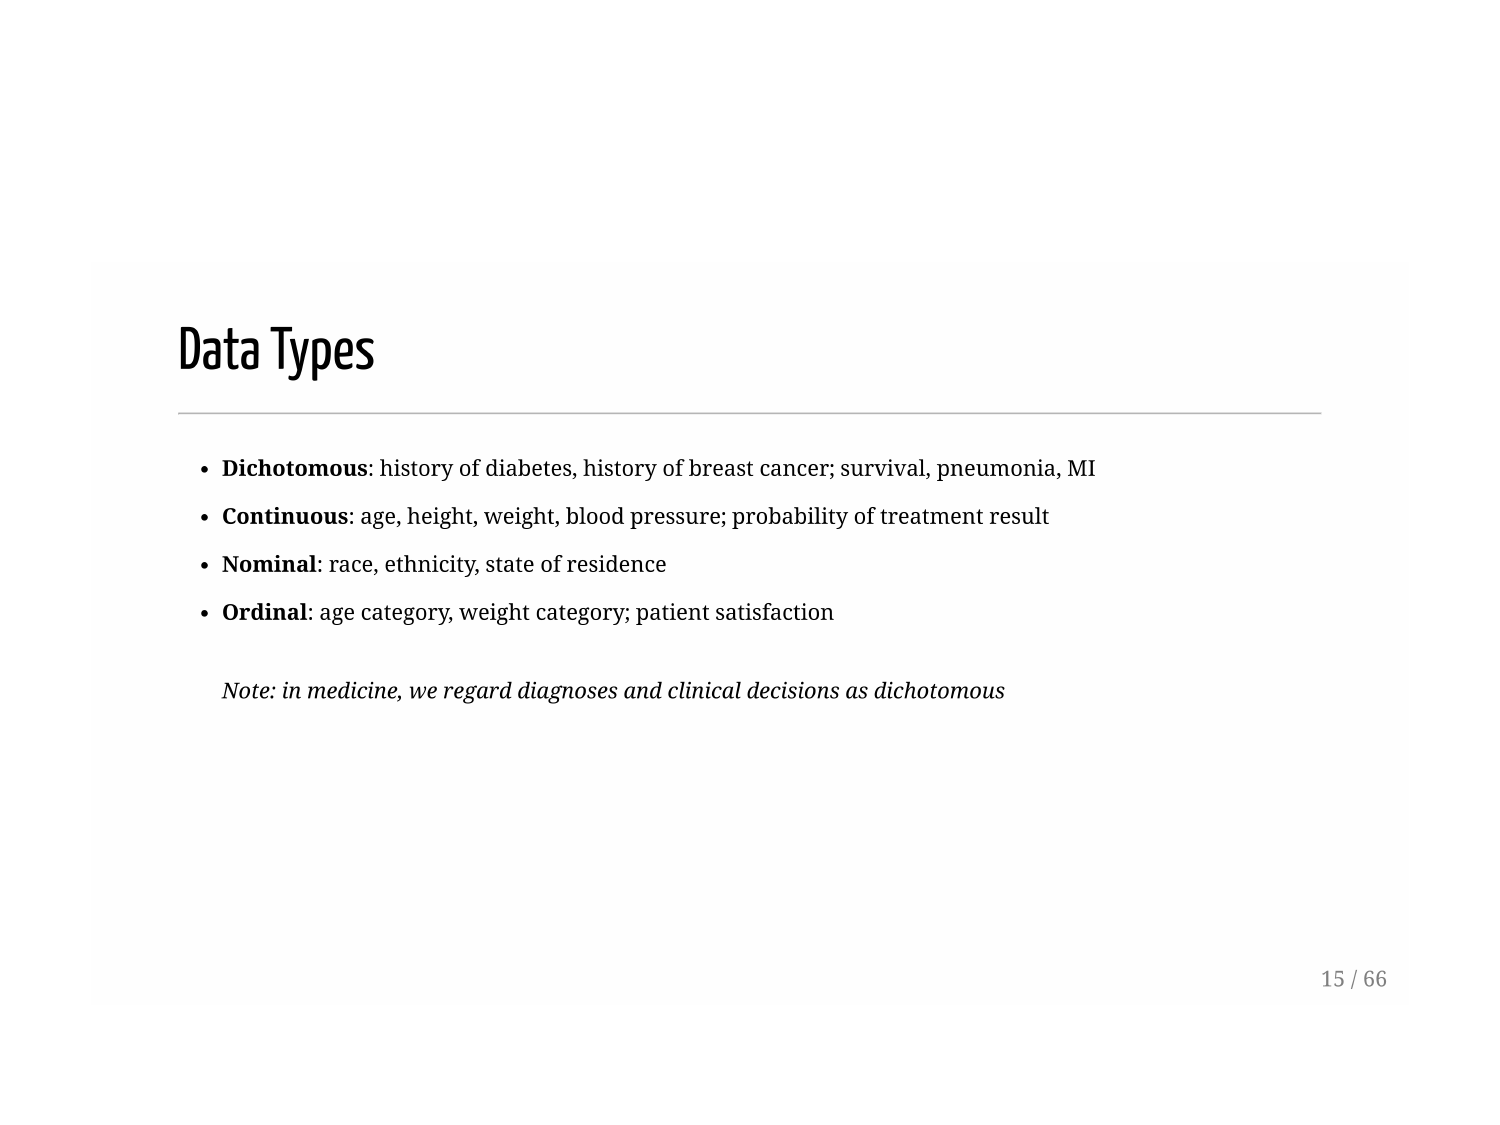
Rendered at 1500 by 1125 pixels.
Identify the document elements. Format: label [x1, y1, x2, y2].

picture [91, 262, 1409, 1005]
